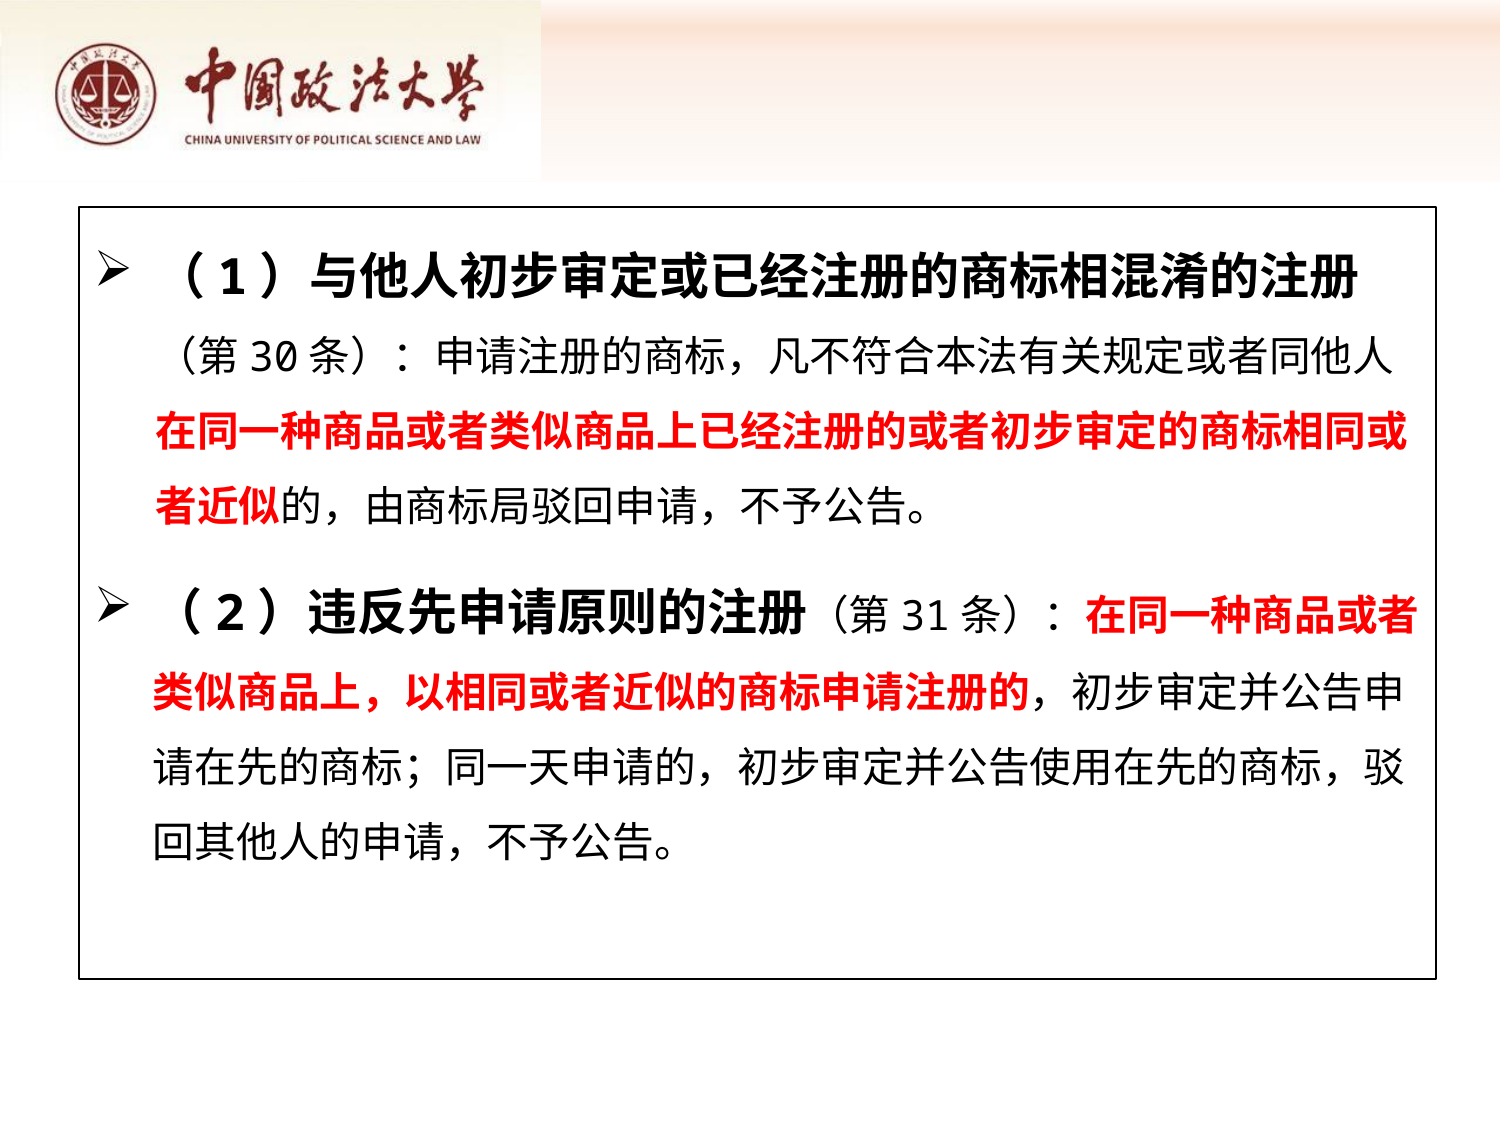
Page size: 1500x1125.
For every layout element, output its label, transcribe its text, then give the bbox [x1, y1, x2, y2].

picture [0, 0, 1500, 182]
list （1）与他人初步审定或已经注册的商标相混淆的注册（第30条）：申请注册的商标，凡不符合本法有关规定或者同他人在同一种商品或者类似商品上已经注册的或者初步审定的商标相同或者近似的，由商标局驳回申请，不予公告。 （2）违反先申请原则的注册（第31条）：在同一种商品或者类似商品上，以相同或者近似的商标申请注册的，初步审定并公告申请在先的商标；同一天申请的，初步审定并公告使用在先的商标，驳回其他人的申请，不予公告。 [78, 206, 1436, 979]
